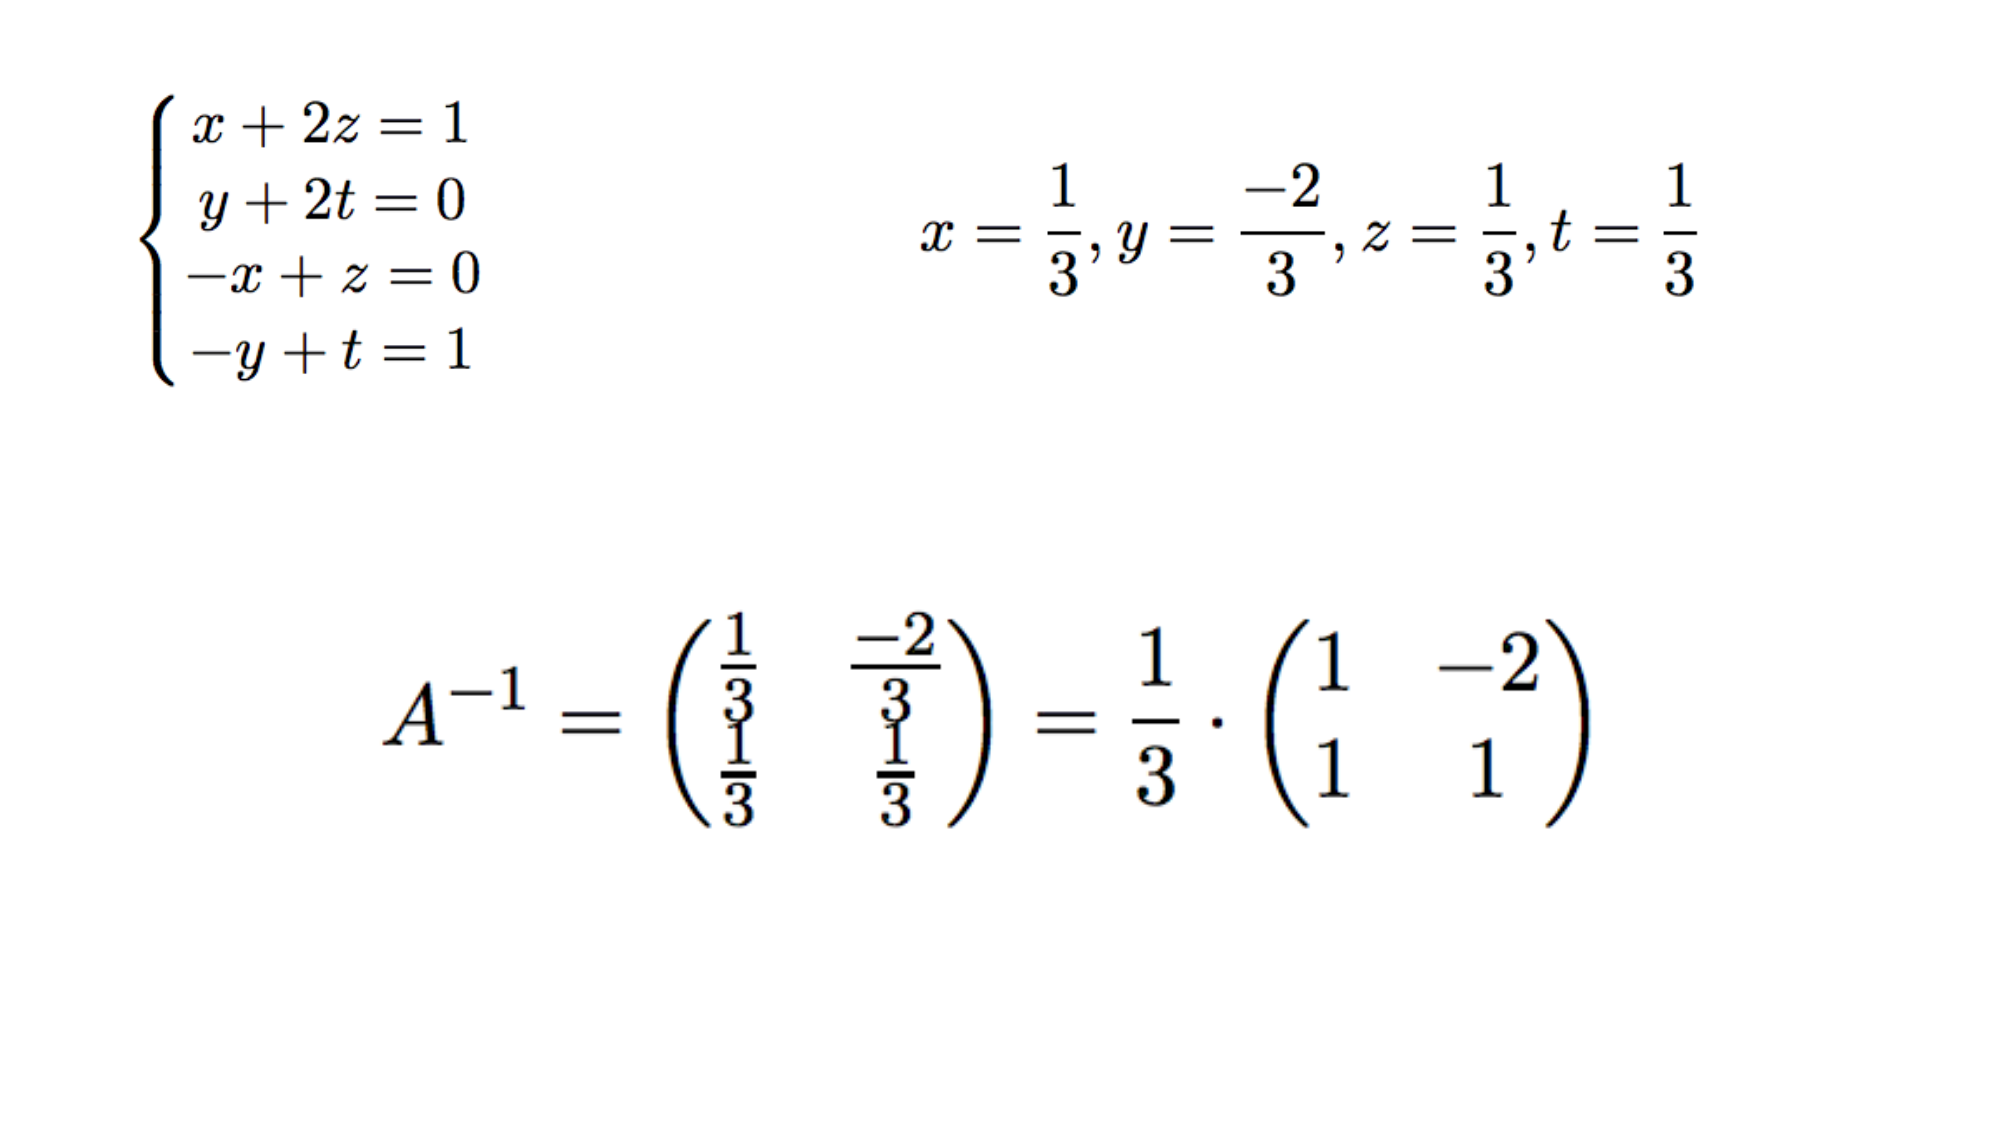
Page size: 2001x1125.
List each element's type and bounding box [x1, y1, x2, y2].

list [122, 81, 501, 394]
picture [374, 594, 1608, 850]
picture [897, 154, 1736, 320]
